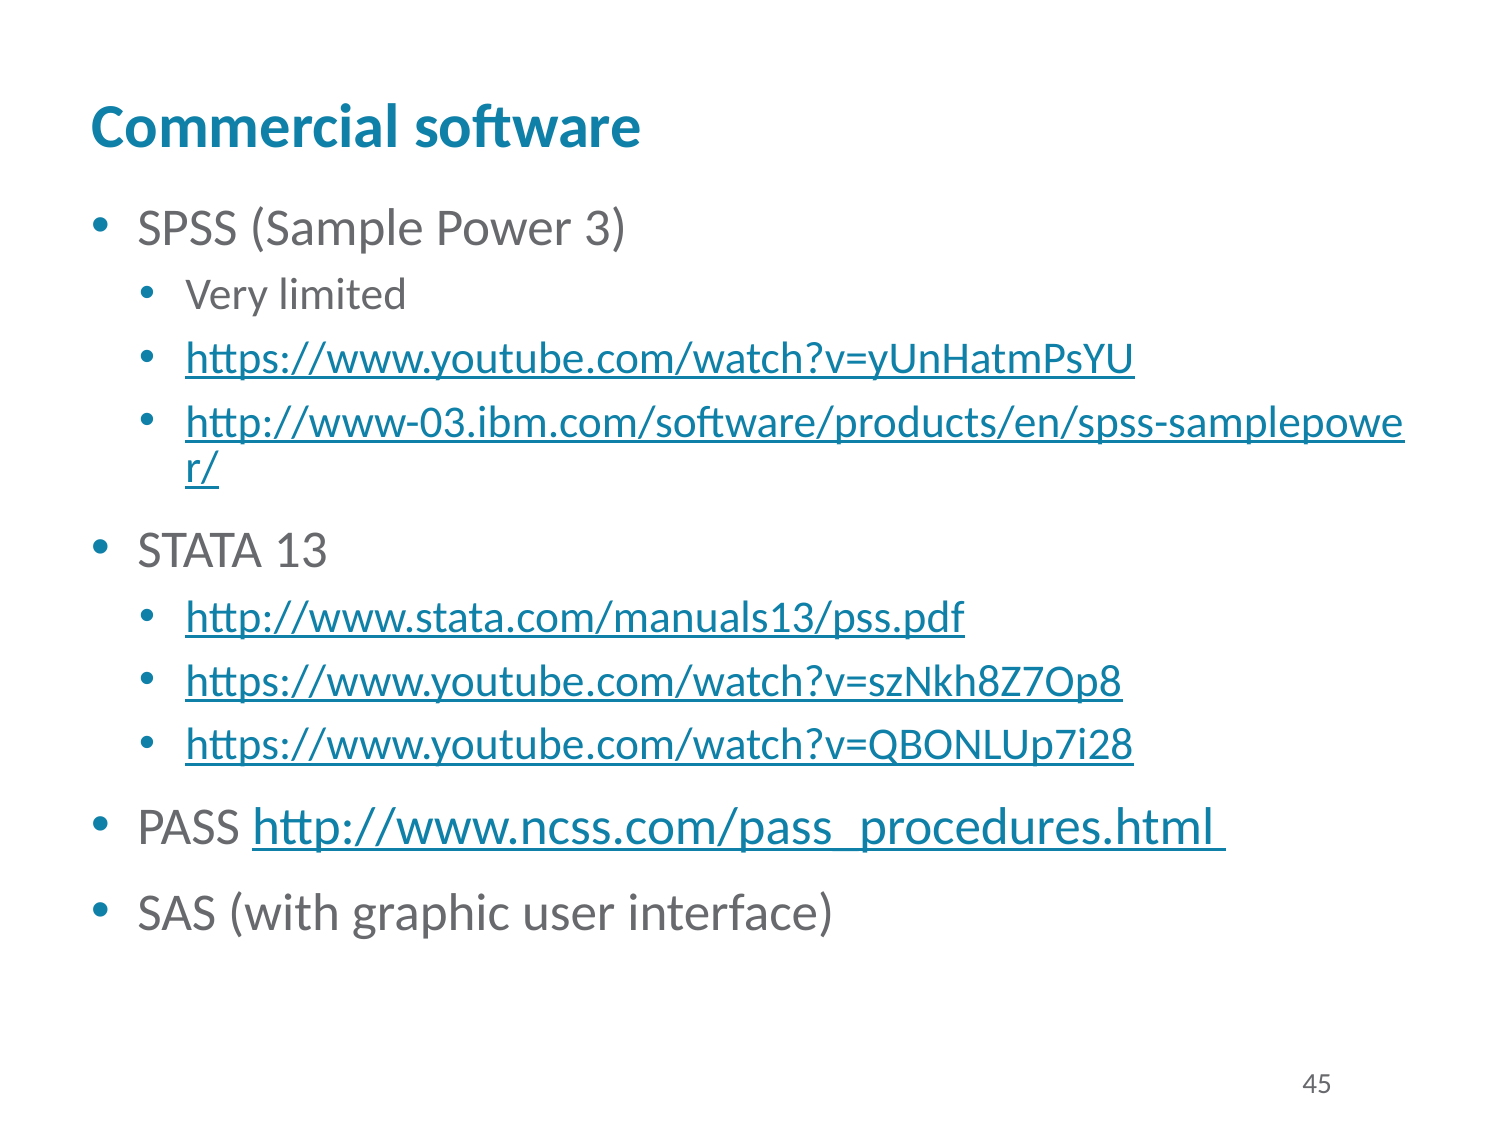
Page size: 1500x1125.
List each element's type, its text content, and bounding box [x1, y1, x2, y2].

slide_number 45 [1287, 1057, 1425, 1096]
list SPSS (Sample Power 3) Very limited https://www.youtube.com/watch?v=yUnHatmPsYU http://www-03.ibm.com/software/products/en/spss-samplepower/ STATA 13 http://www.stata.com/manuals13/pss.pdf https://www.youtube.com/watch?v=szNkh8Z7Op8 https://www.youtube.com/watch?v=QBONLUp7i28 PASS http://www.ncss.com/pass_procedures.html SAS (with graphic user interface) [76, 184, 1427, 910]
title Commercial software [76, 66, 1427, 179]
